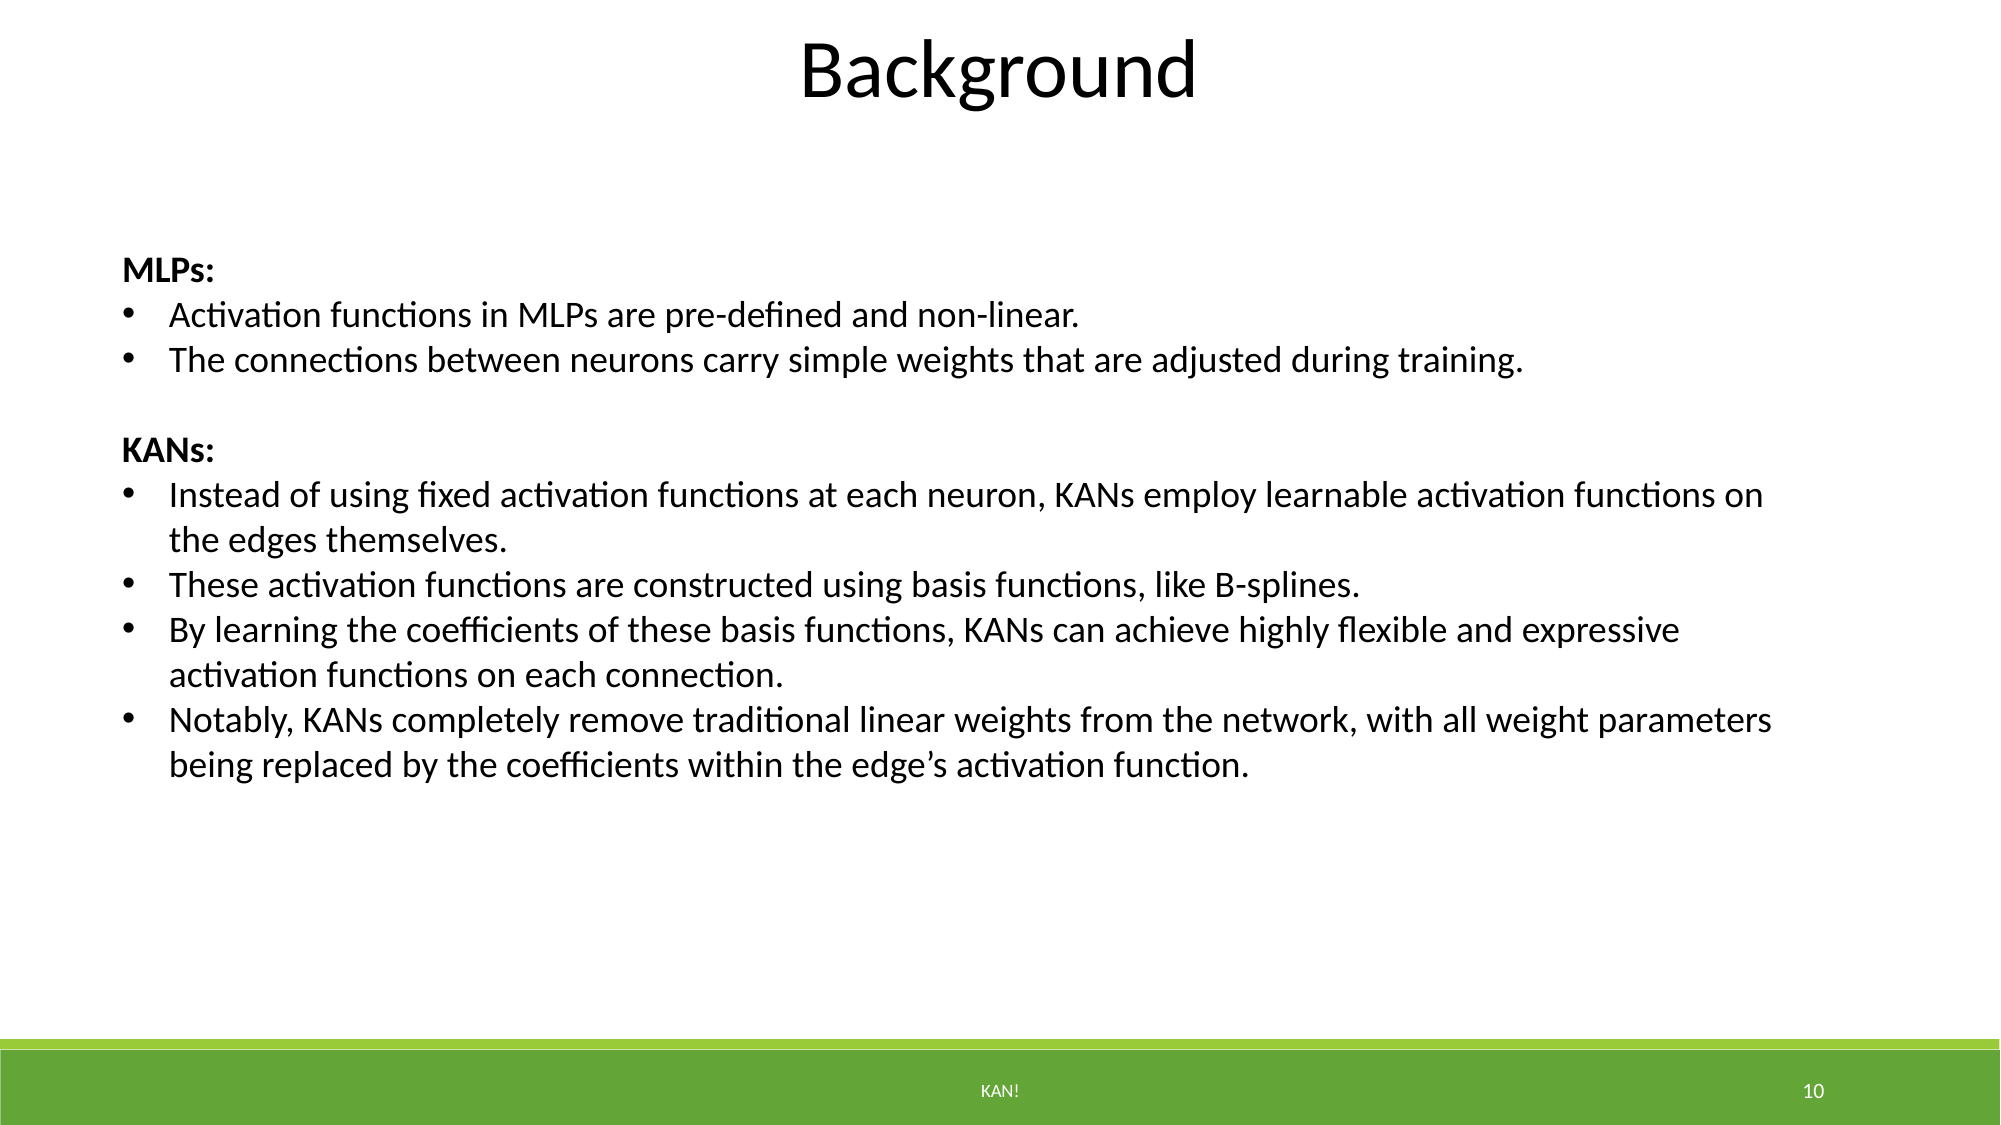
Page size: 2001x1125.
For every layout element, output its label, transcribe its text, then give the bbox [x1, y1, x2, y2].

footer KAN! [604, 1059, 1396, 1120]
text_box MLPs: Activation functions in MLPs are pre-defined and non-linear. The connections between neurons carry simple weights that are adjusted during training. KANs: Instead of using fixed activation functions at each neuron, KANs employ learnable activation functions on the edges themselves. These activation functions are constructed using basis functions, like B-splines. By learning the coefficients of these basis functions, KANs can achieve highly flexible and expressive activation functions on each connection. Notably, KANs completely remove traditional linear weights from the network, with all weight parameters being replaced by the coefficients within the edge’s activation function. [107, 238, 1807, 793]
slide_number 10 [1624, 1059, 1840, 1120]
text_box Background [784, 6, 1216, 122]
